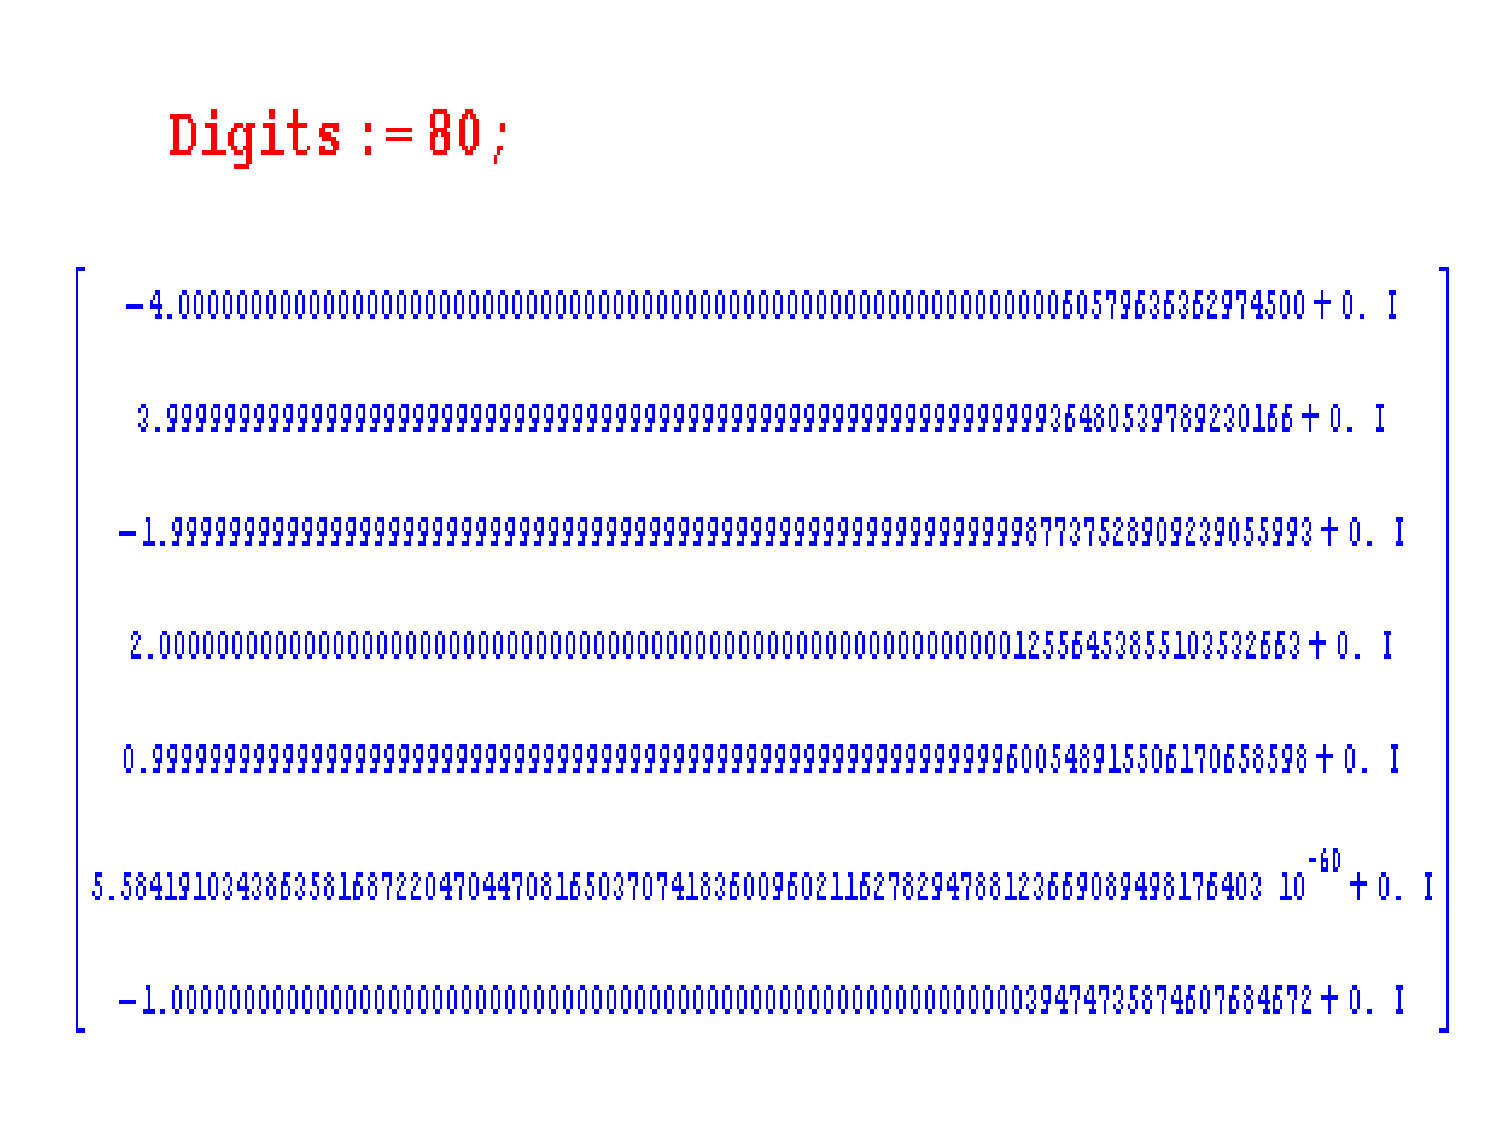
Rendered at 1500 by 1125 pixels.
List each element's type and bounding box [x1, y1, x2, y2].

picture [64, 266, 1460, 1071]
picture [159, 77, 538, 234]
